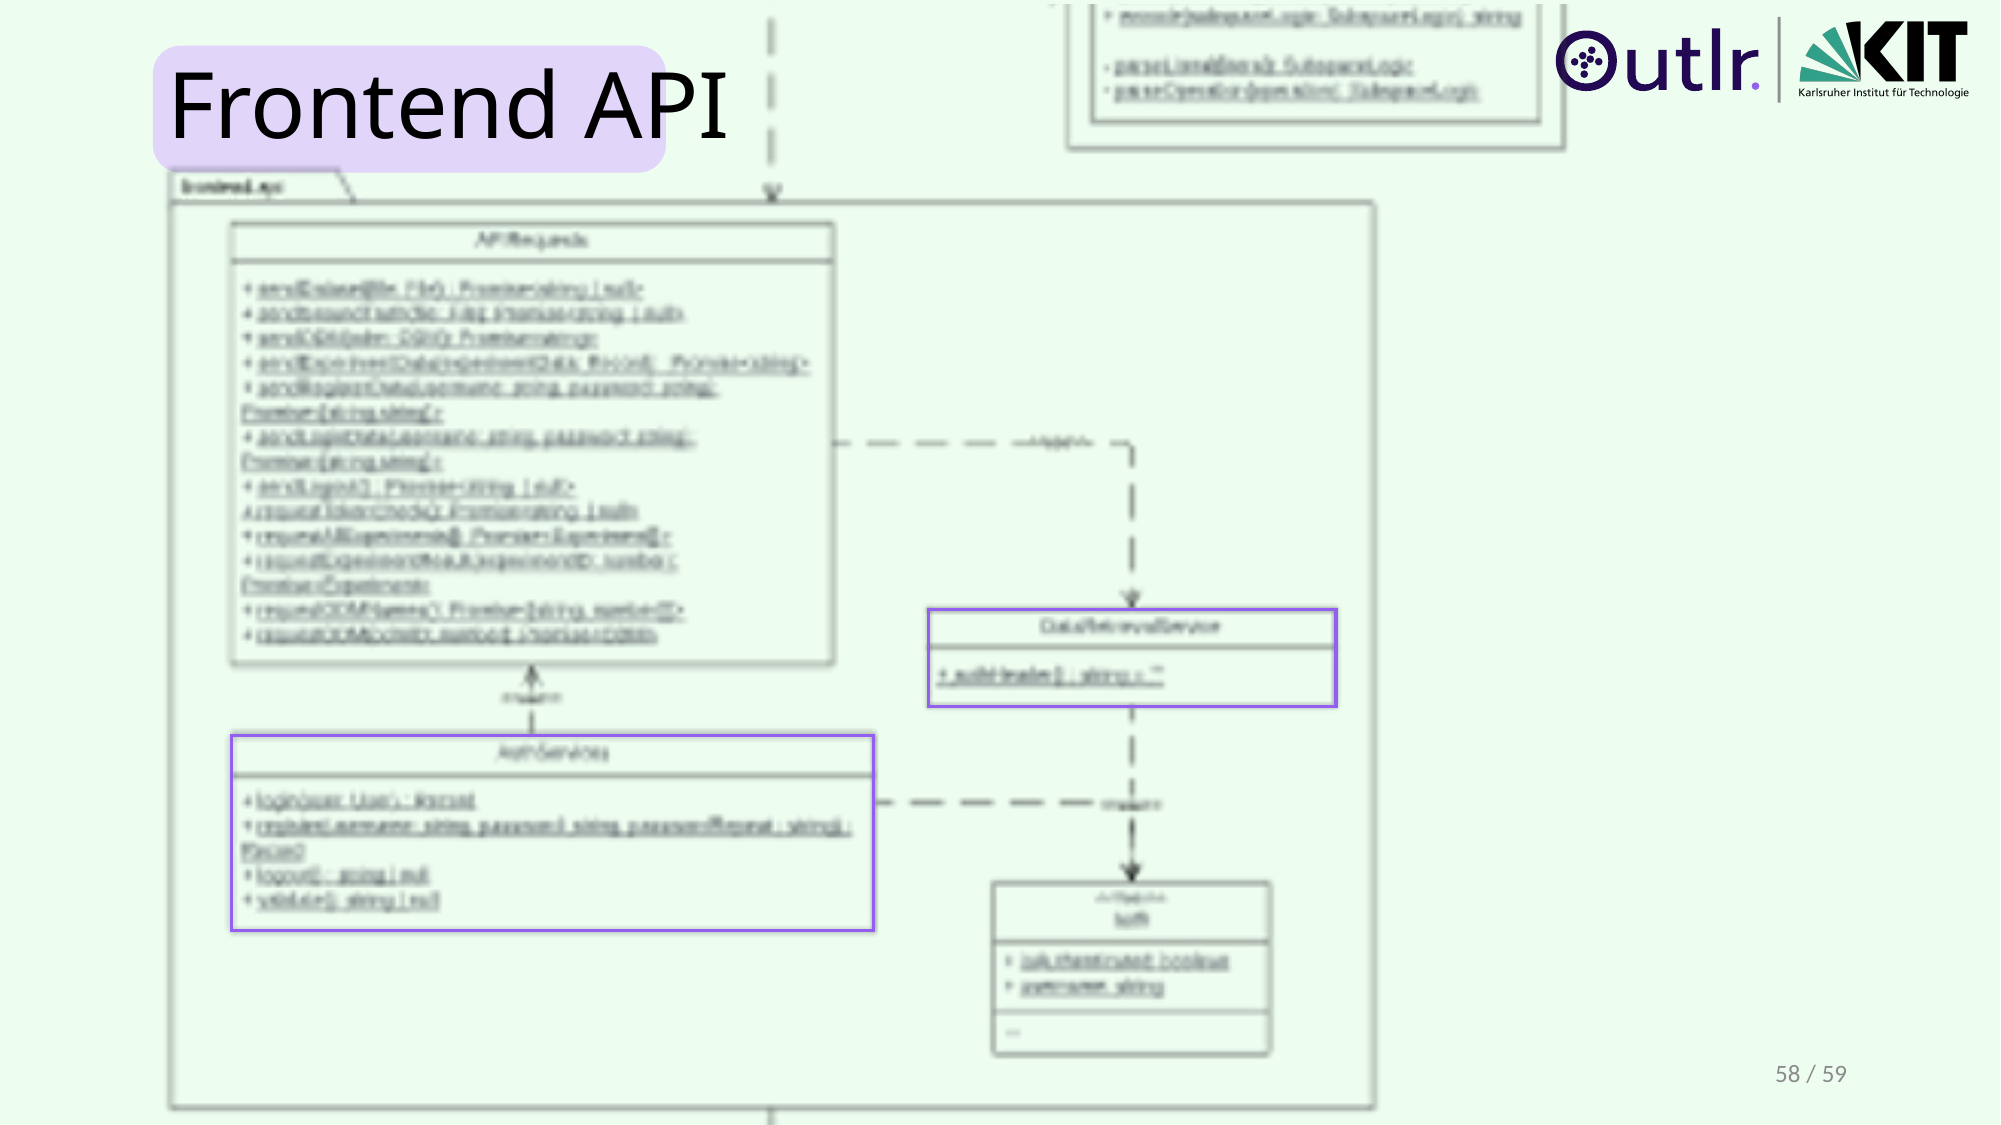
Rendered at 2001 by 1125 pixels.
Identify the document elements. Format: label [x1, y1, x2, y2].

list [0, 3, 2000, 1125]
